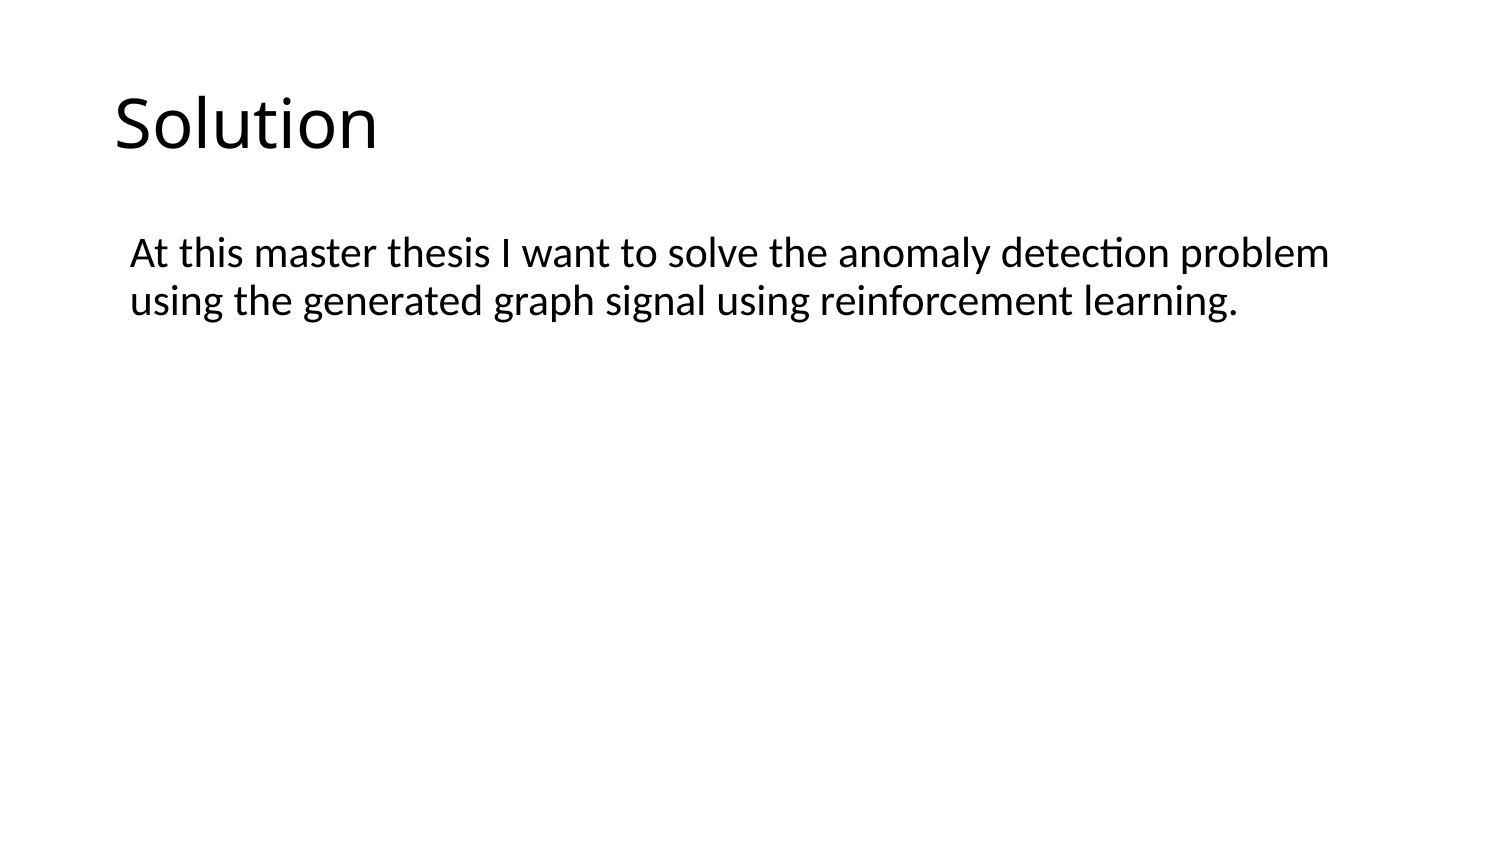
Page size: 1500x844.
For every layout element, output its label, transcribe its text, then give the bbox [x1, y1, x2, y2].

title Solution [103, 44, 1397, 208]
list At this master thesis I want to solve the anomaly detection problem using the generated graph signal using reinforcement learning. [103, 224, 1397, 760]
